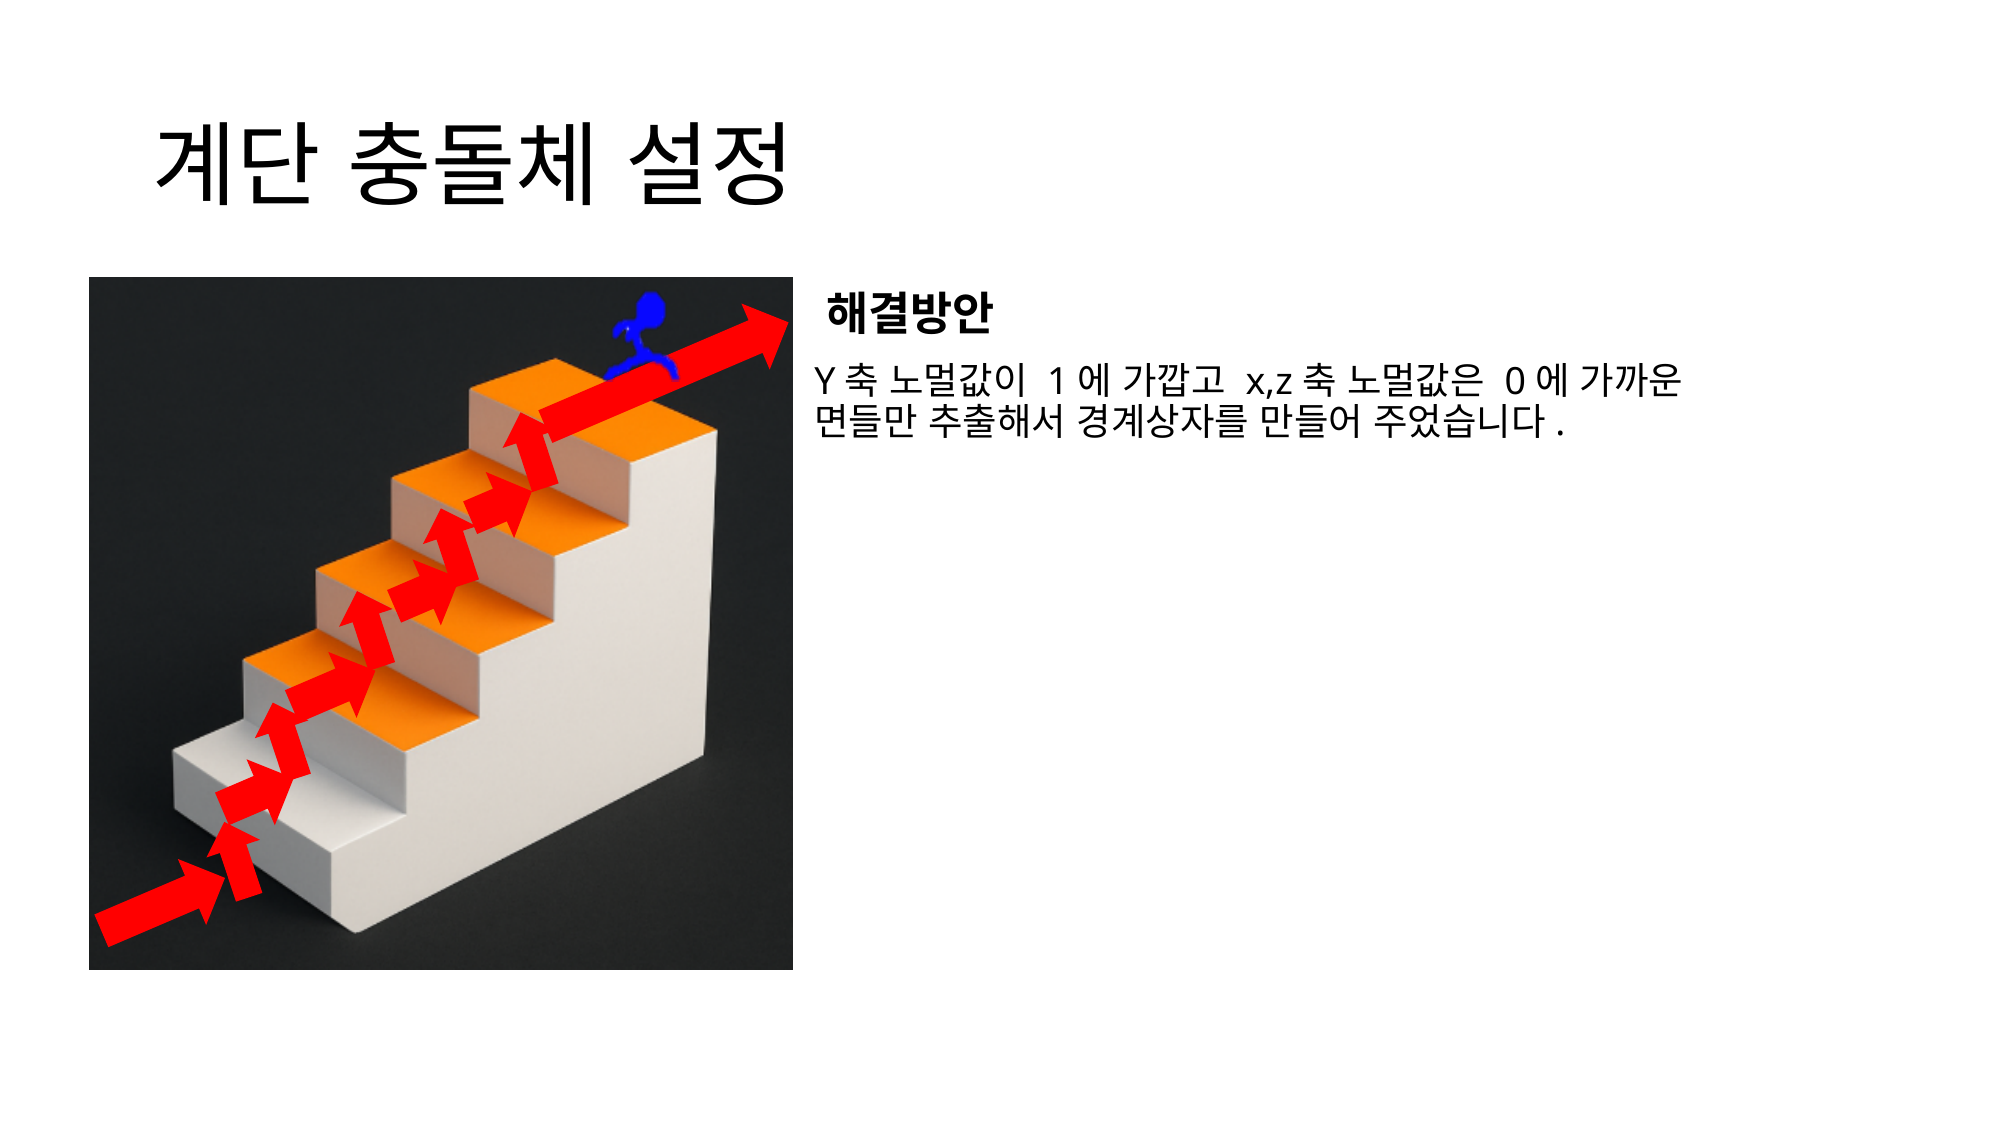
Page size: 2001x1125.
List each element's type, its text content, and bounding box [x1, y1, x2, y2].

list Y축 노멀값이 1에 가깝고 x,z축 노멀값은 0에 가까운 면들만 추출해서 경계상자를 만들어 주었습니다. [799, 354, 1746, 1119]
picture [89, 269, 793, 970]
title 계단 충돌체 설정 [137, 59, 1863, 278]
text_box 해결방안 [812, 277, 1010, 348]
